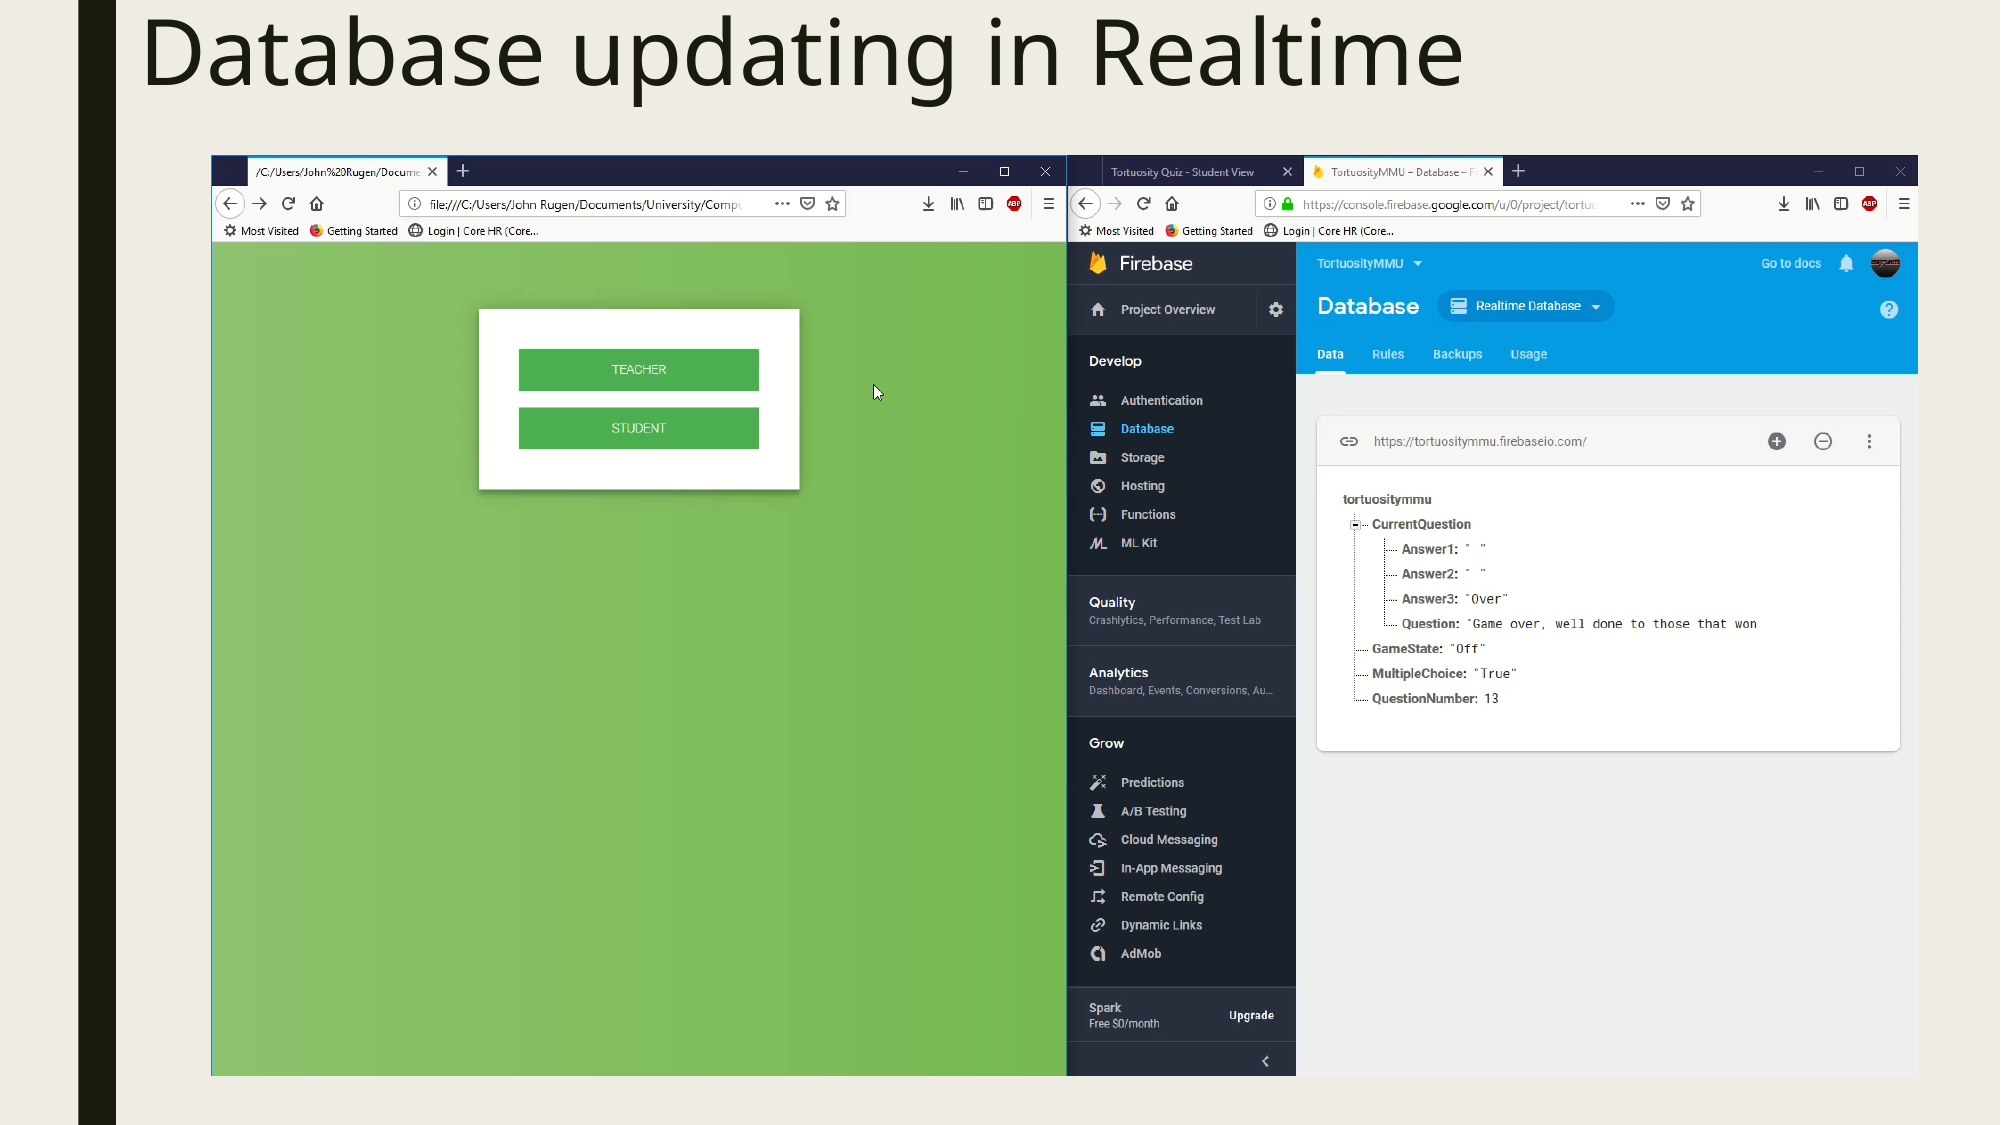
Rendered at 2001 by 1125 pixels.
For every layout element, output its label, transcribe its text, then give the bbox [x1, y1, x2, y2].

title Database updating in Realtime [124, 0, 1700, 244]
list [210, 154, 1919, 1077]
